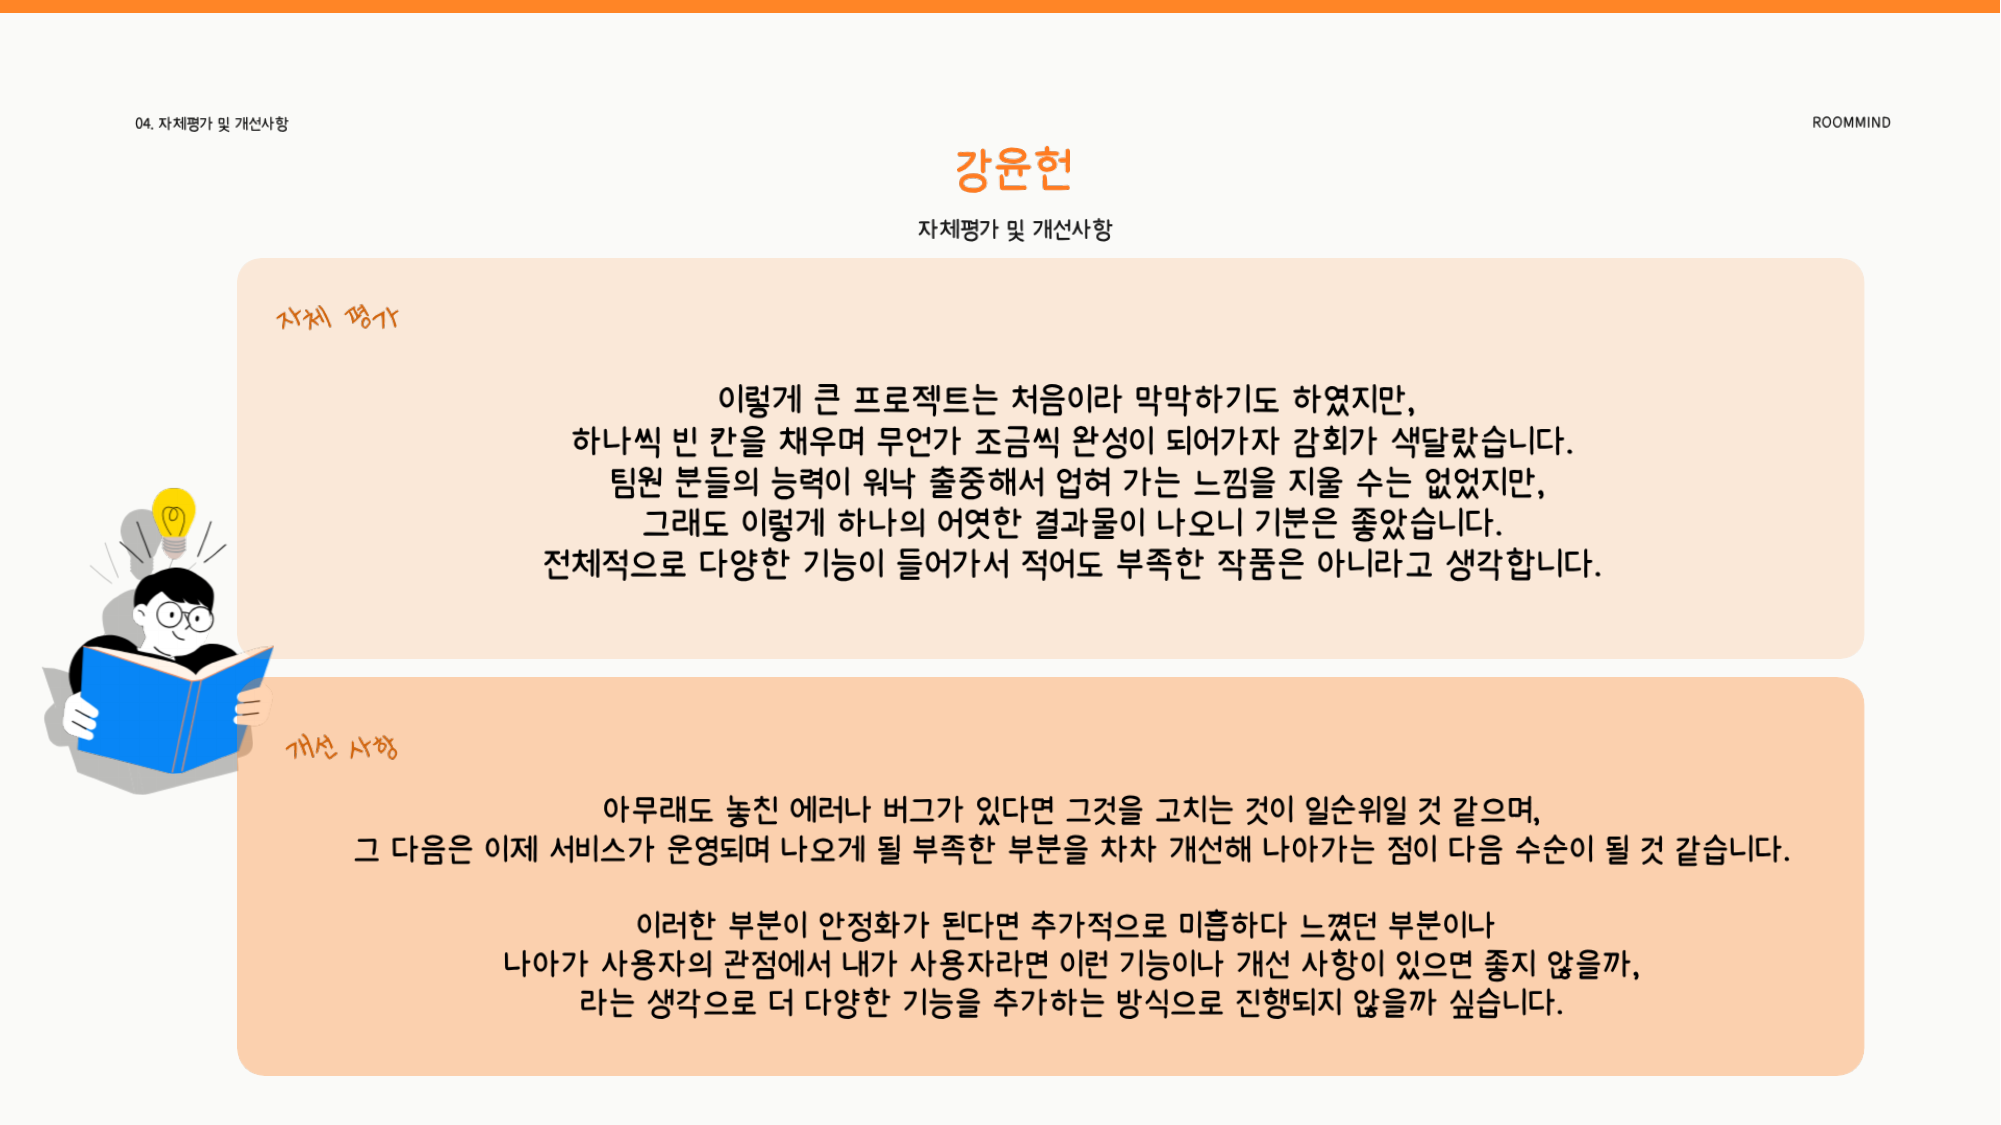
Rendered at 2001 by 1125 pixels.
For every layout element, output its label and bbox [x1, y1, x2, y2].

picture [0, 0, 2000, 13]
picture [1790, 93, 1912, 153]
picture [41, 123, 2000, 1076]
picture [114, 94, 311, 154]
